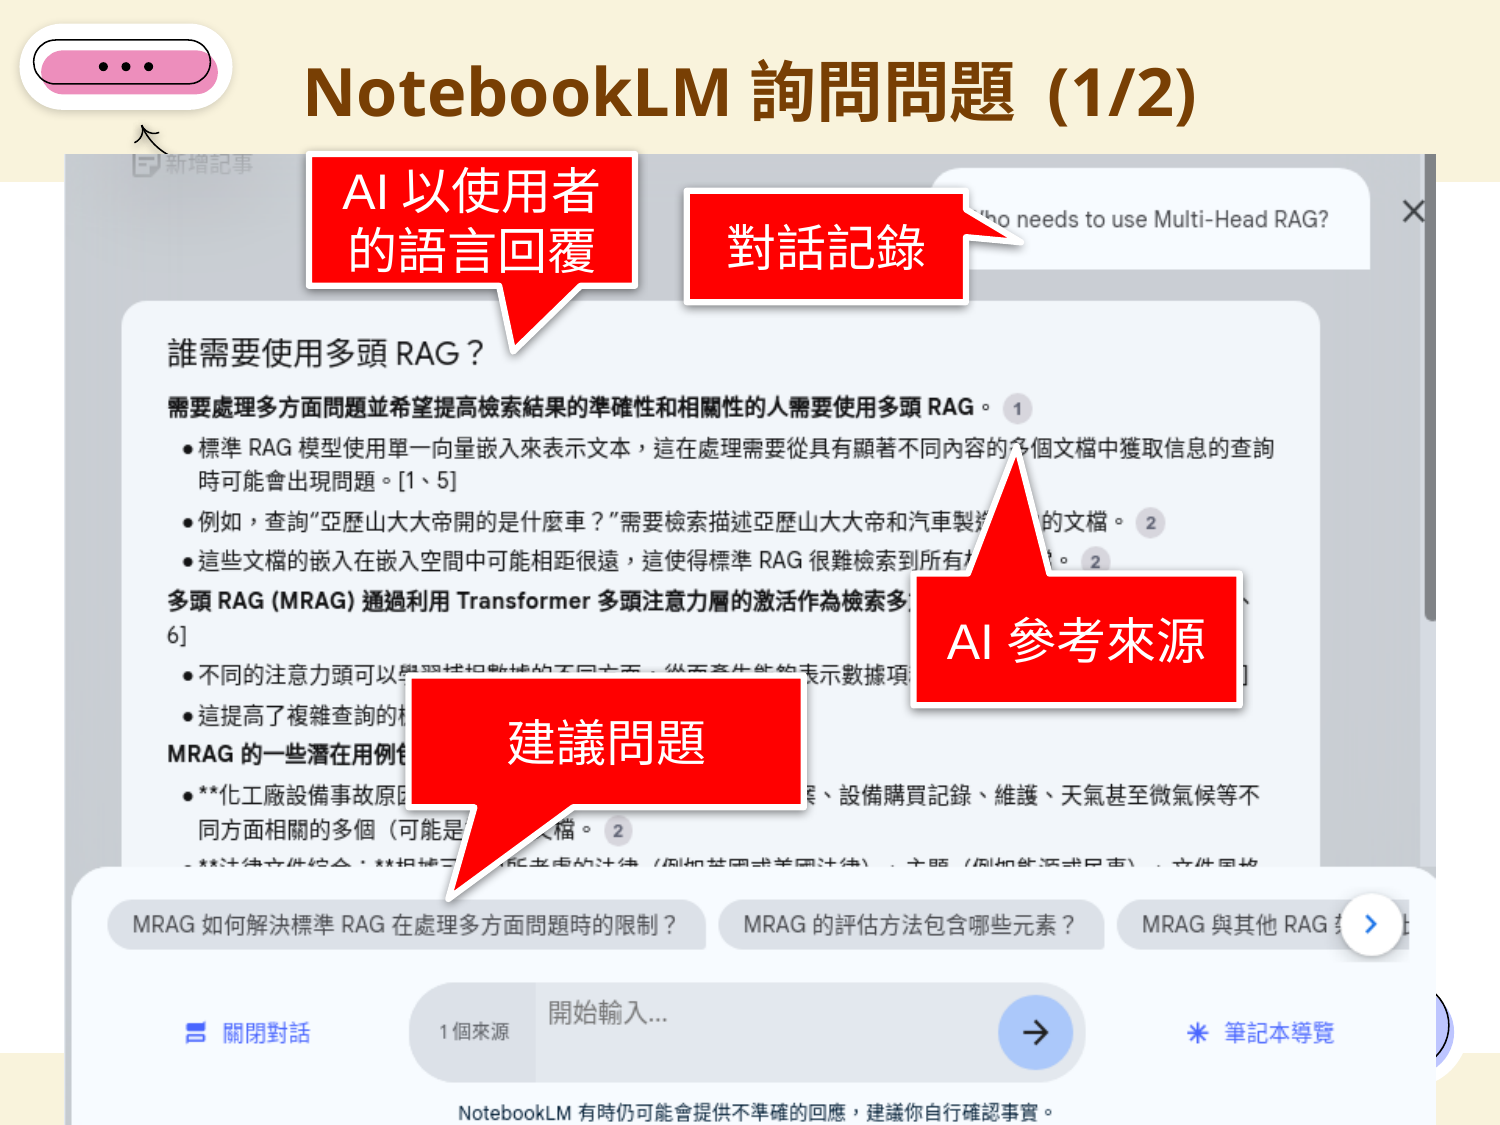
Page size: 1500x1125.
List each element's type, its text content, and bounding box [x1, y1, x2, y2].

picture [63, 153, 1437, 1125]
slide_number ‹#› [1439, 984, 1454, 1071]
title NotebookLM詢問問題 (1/2) [232, 23, 1268, 152]
